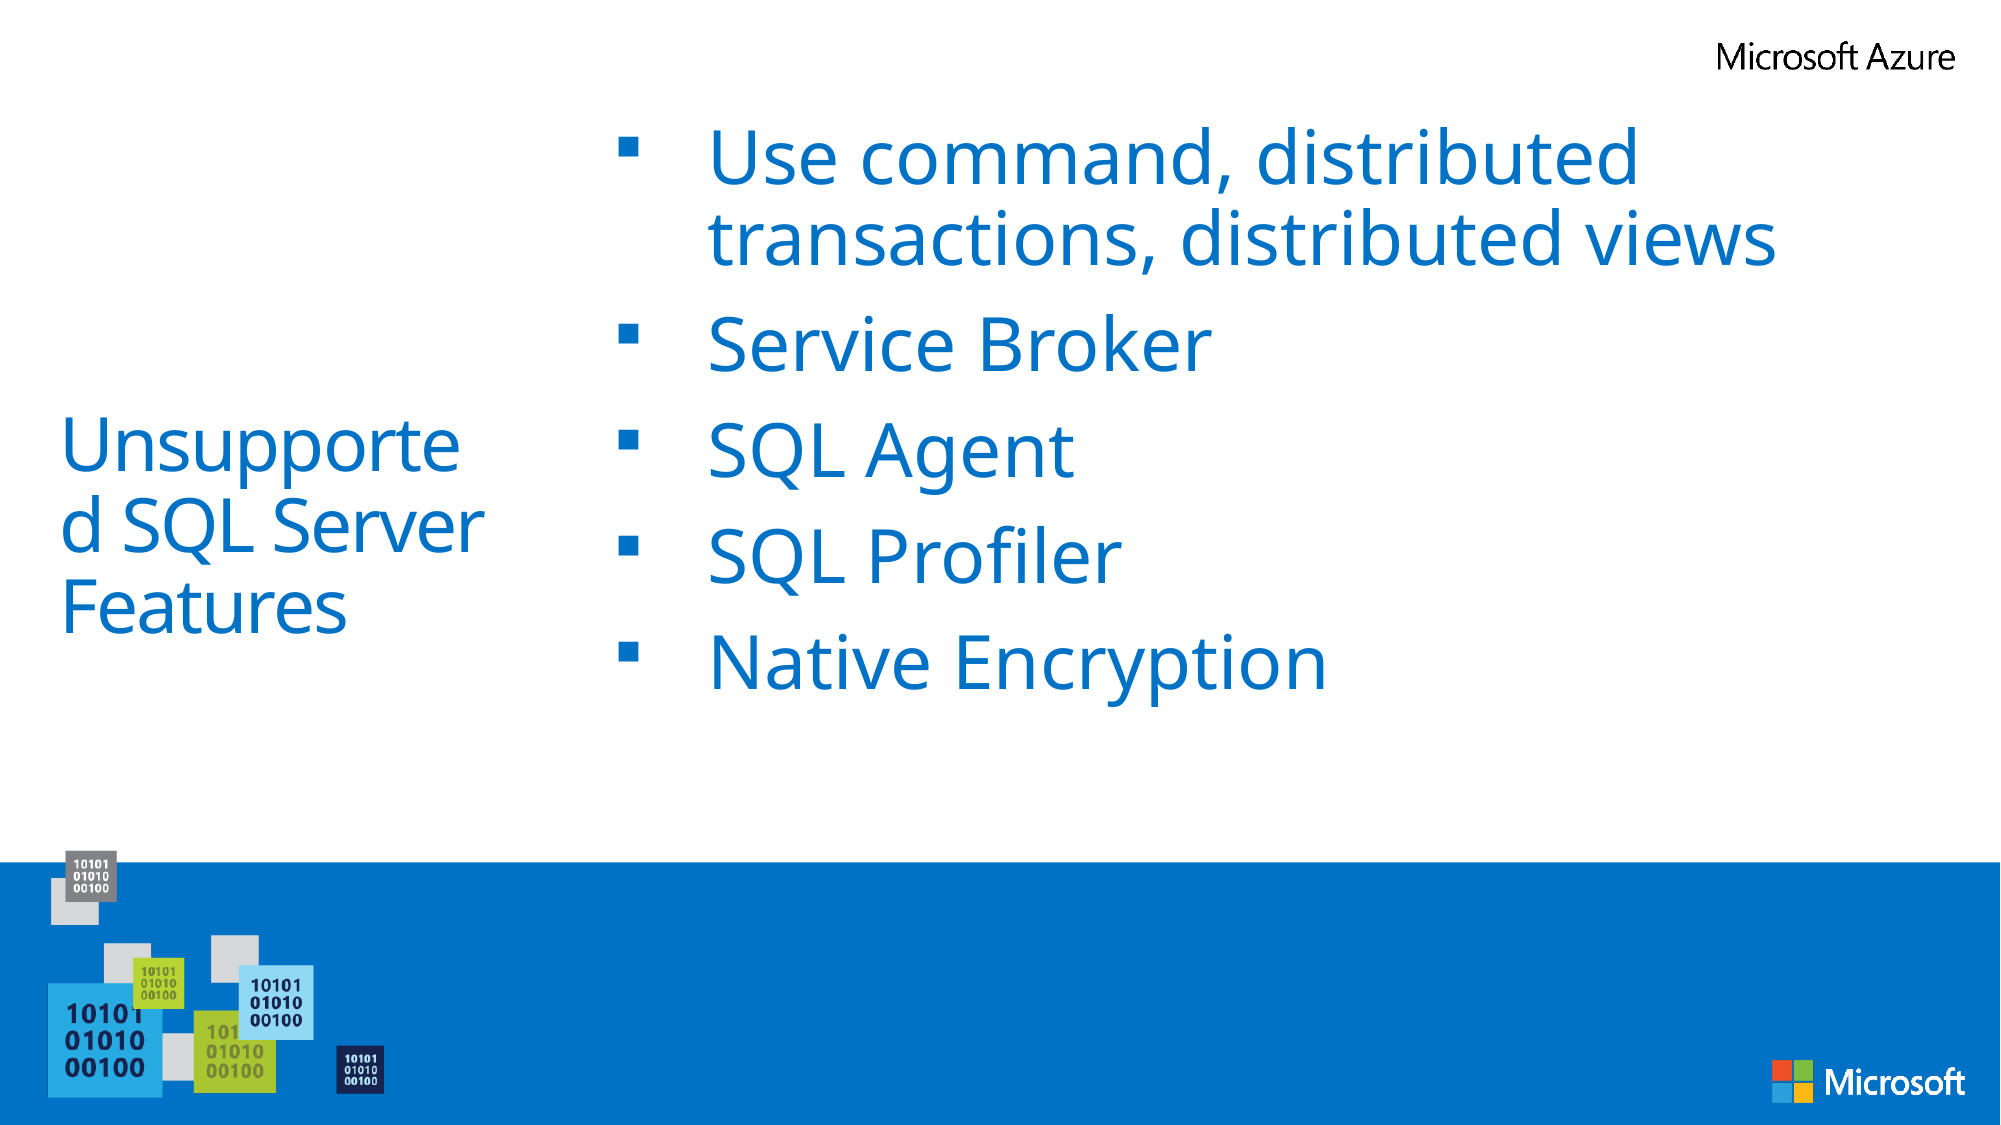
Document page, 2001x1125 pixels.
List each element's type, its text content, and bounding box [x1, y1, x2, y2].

list Use command, distributed transactions, distributed views Service Broker SQL Agent SQL Profiler Native Encryption [557, 112, 1973, 838]
picture [1772, 1060, 1965, 1103]
picture [17, 808, 463, 1125]
picture [1699, 24, 1973, 88]
title Unsupported SQL Server Features [45, 399, 513, 551]
